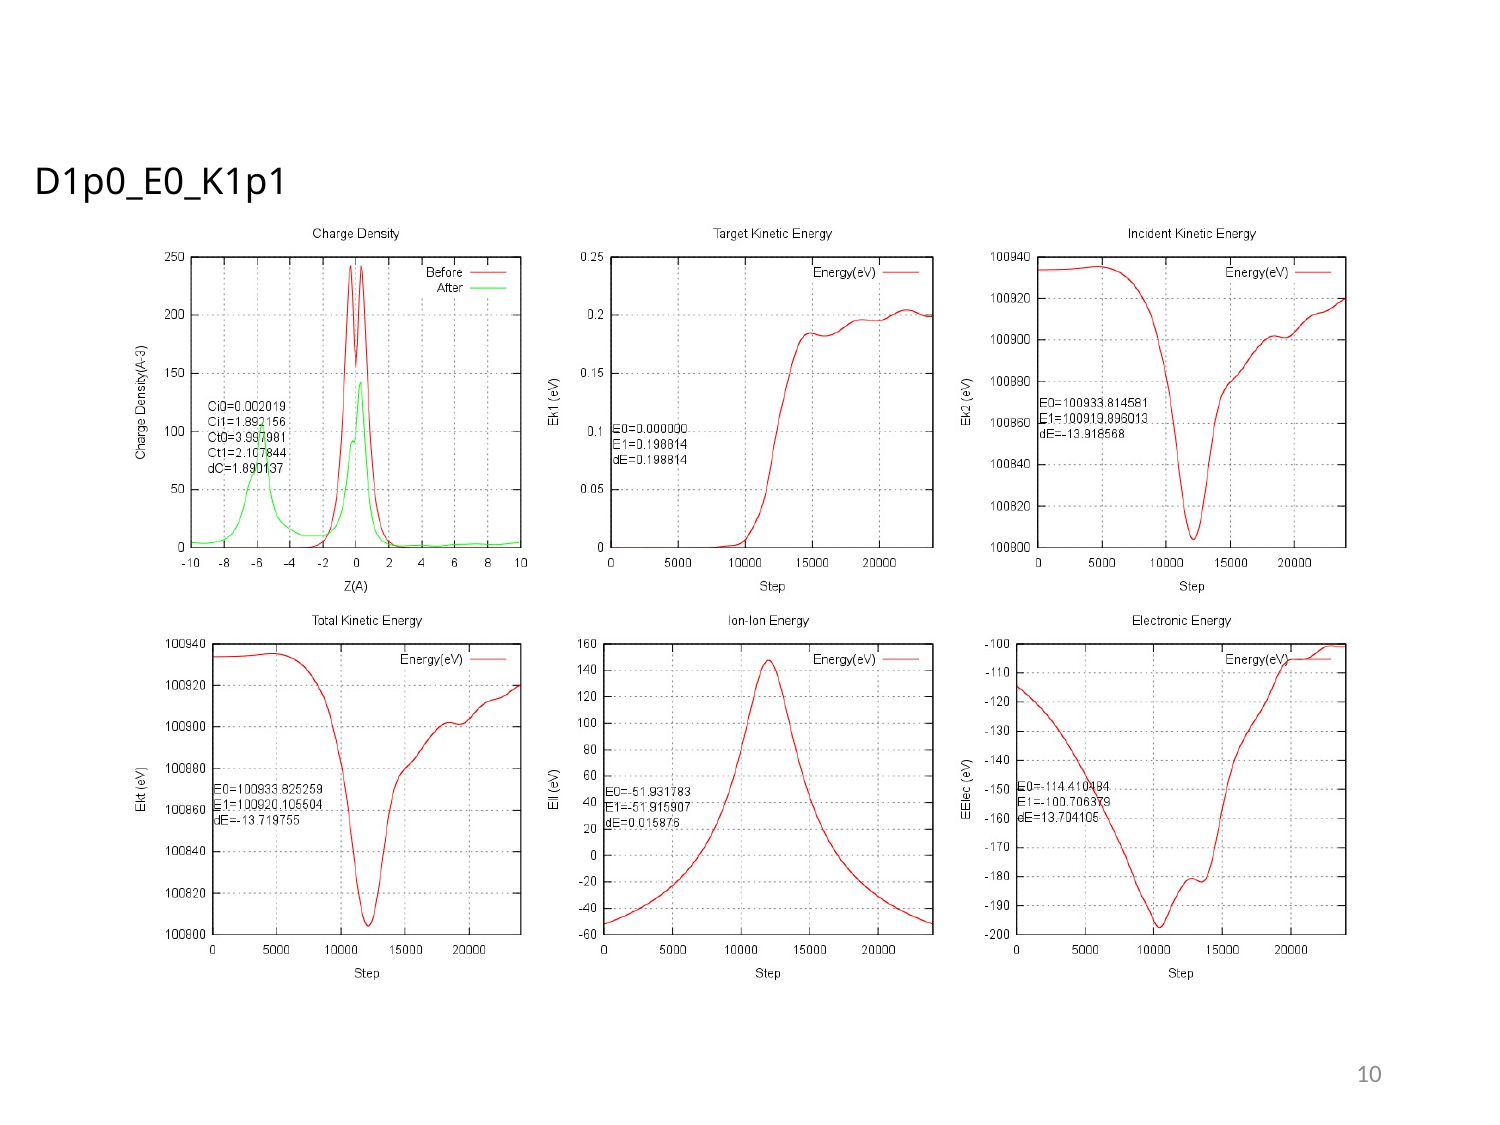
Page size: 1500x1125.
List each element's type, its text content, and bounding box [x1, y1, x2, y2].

slide_number 10 [1059, 1042, 1397, 1103]
title D1p0_E0_K1p1 [19, 155, 579, 211]
picture [129, 210, 1367, 984]
